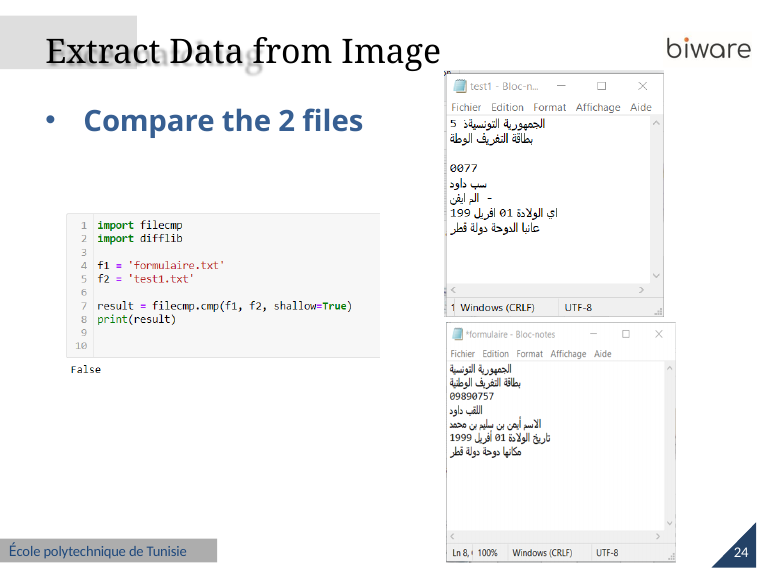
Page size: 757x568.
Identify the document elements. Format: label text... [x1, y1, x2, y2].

title Extract Data from Image [44, 28, 479, 93]
picture [62, 212, 380, 379]
text_box [23, 19, 287, 99]
slide_number 24 [730, 545, 752, 568]
picture [444, 2, 753, 317]
footer École polytechnique de Tunisie [0, 545, 341, 568]
picture [445, 322, 676, 563]
text_box Compare the 2 files [44, 93, 441, 398]
